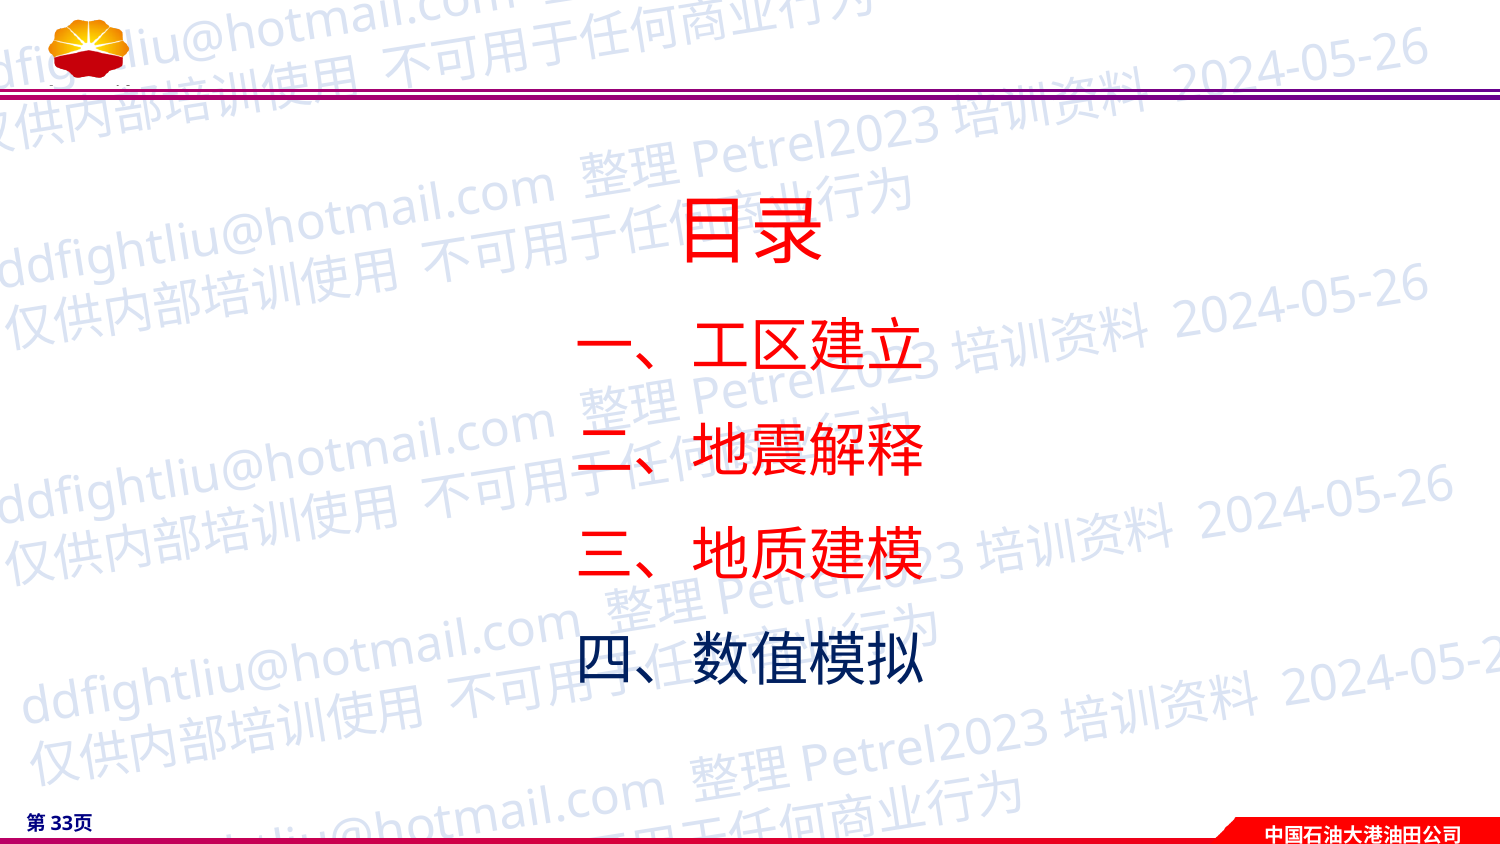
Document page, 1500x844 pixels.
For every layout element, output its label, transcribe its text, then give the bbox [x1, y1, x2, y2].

picture [39, 19, 134, 86]
picture [1206, 816, 1500, 844]
picture [1288, 828, 1300, 841]
picture [1346, 836, 1360, 844]
text_box 目录 一、工区建立 二、地震解释 三、地质建模 四、数值模拟 [245, 100, 1255, 730]
